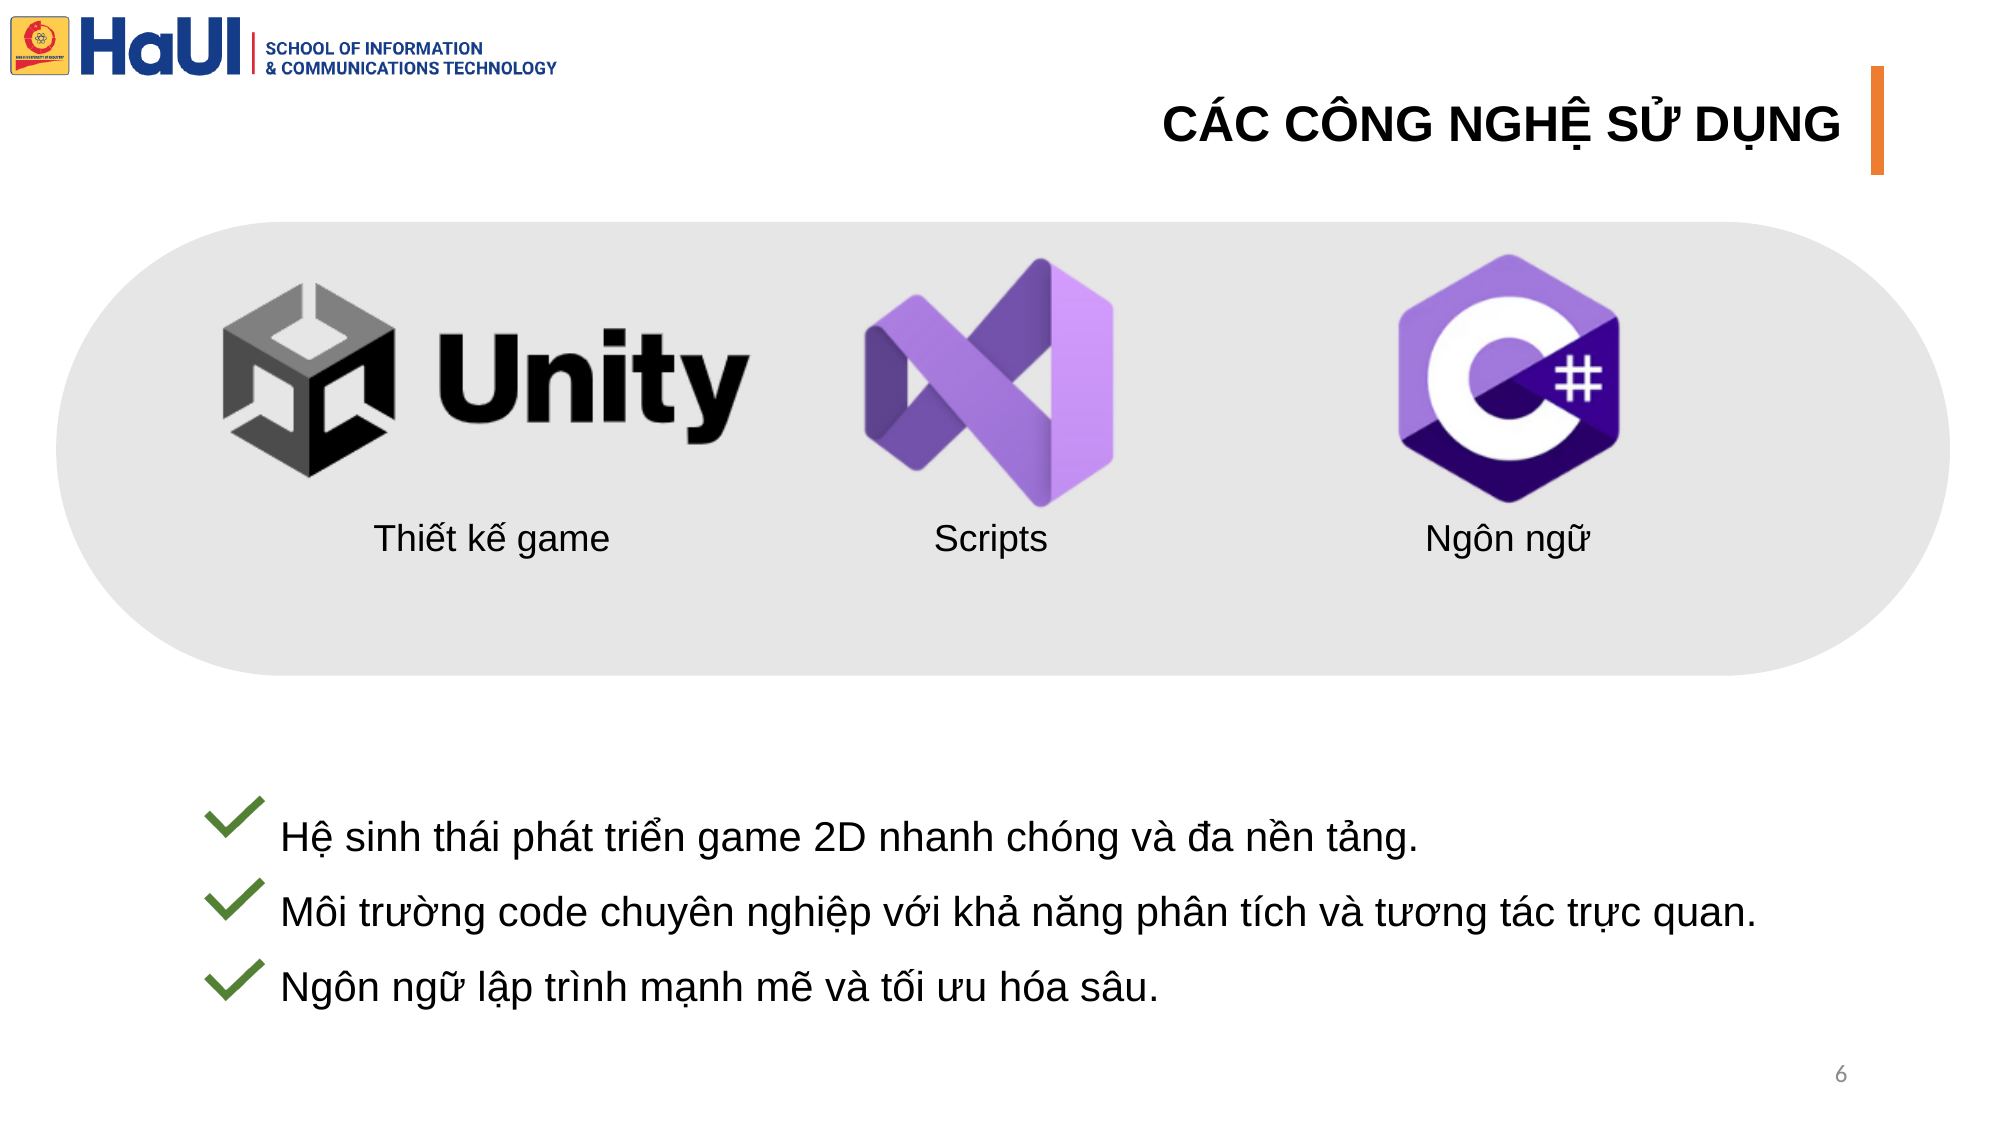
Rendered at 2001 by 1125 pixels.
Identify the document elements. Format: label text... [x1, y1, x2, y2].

picture [7, 0, 564, 94]
picture [203, 948, 266, 1011]
picture [1374, 241, 1642, 506]
text_box Scripts [796, 506, 1186, 567]
picture [203, 867, 266, 931]
text_box Hệ sinh thái phát triển game 2D nhanh chóng và đa nền tảng. Môi trường code chuyên nghiệp với khả năng phân tích và tương tác trực quan. Ngôn ngữ lập trình mạnh mẽ và tối ưu hóa sâu. [265, 777, 1826, 1018]
picture [203, 785, 266, 848]
text_box Ngôn ngữ [1313, 506, 1703, 567]
picture [848, 256, 1135, 521]
text_box [55, 220, 1952, 677]
text_box CÁC CÔNG NGHỆ SỬ DỤNG [1138, 31, 1879, 213]
slide_number 6 [1412, 1042, 1863, 1103]
text_box Thiết kế game [347, 506, 636, 567]
picture [214, 283, 770, 495]
